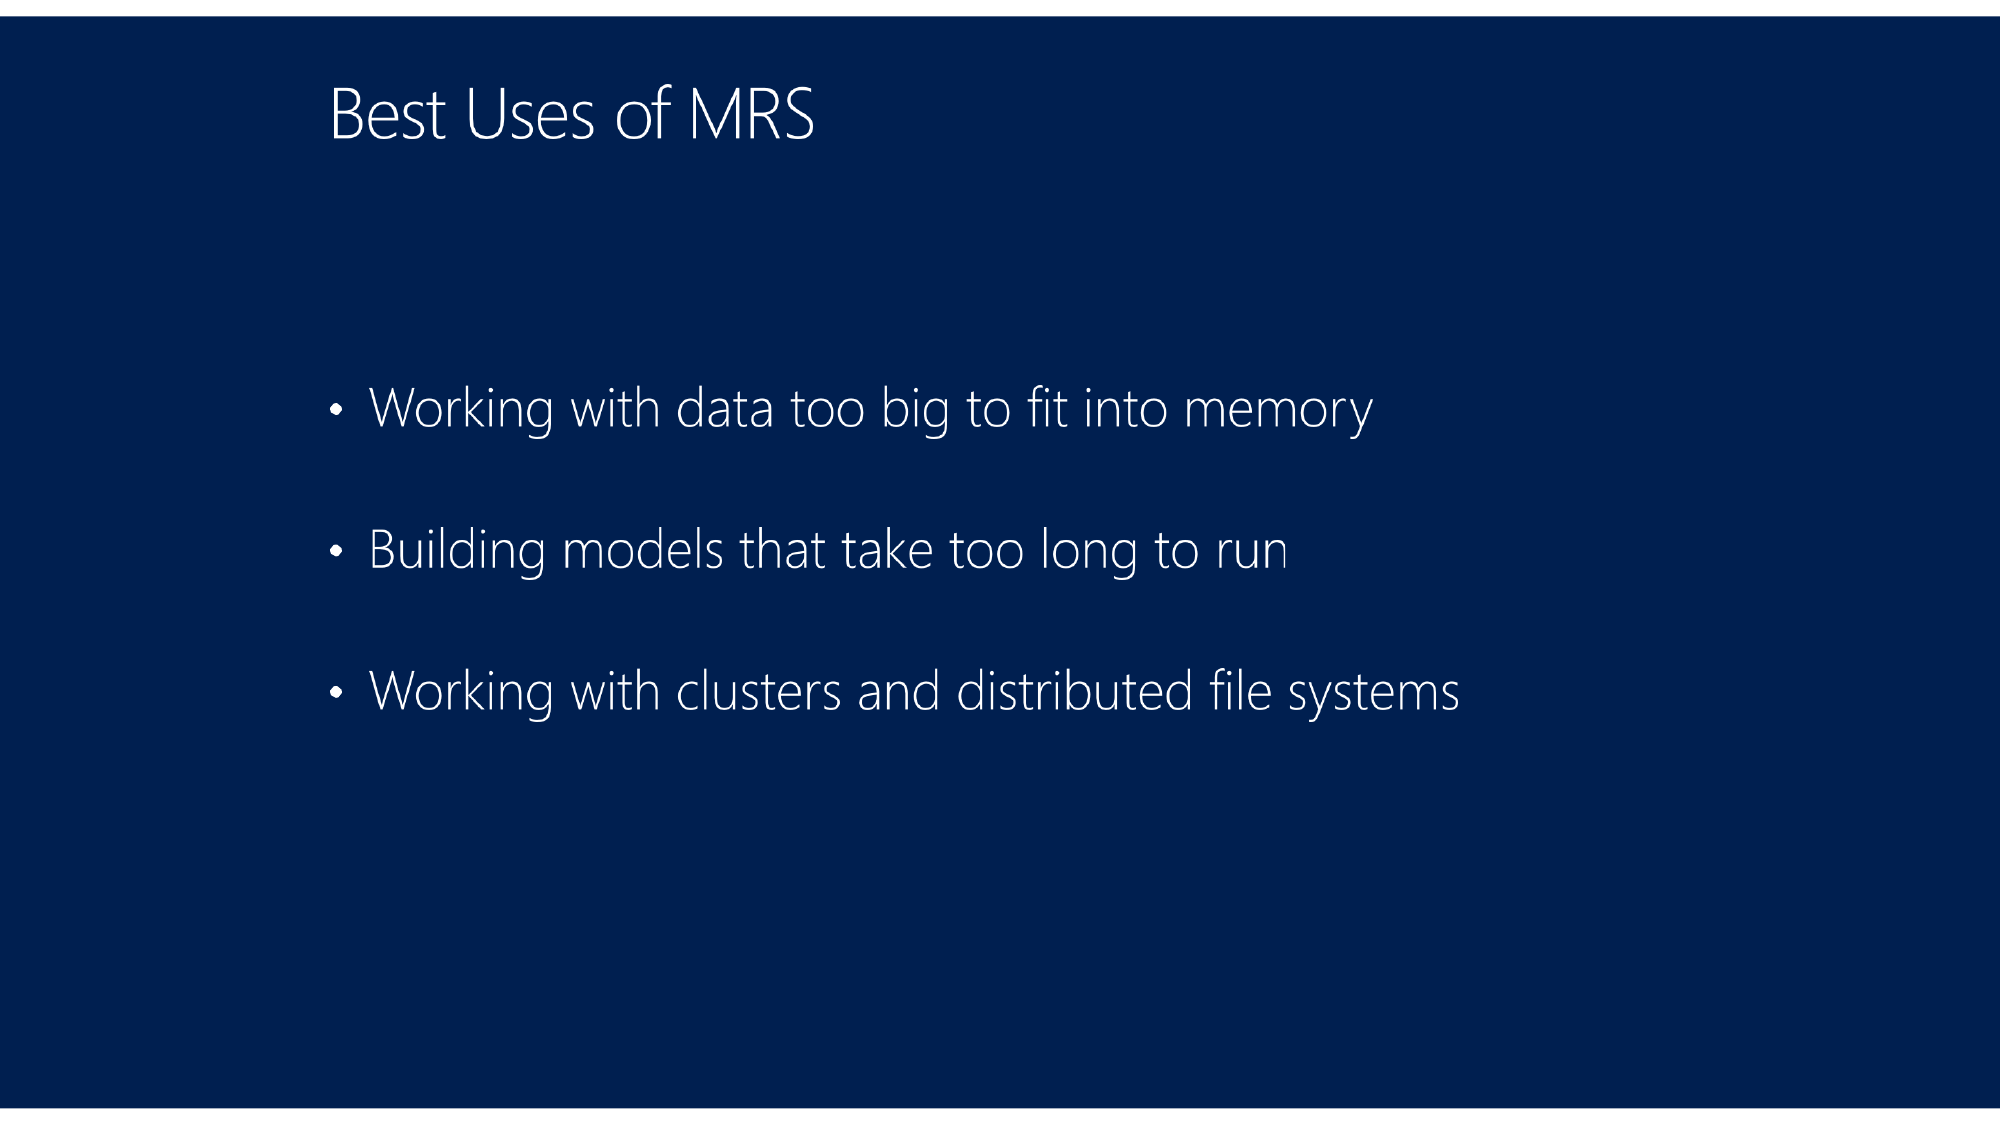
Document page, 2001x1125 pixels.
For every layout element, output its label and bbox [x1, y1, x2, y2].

text_box [330, 544, 342, 557]
text_box [330, 403, 342, 416]
text_box [330, 685, 342, 698]
text_box [372, 527, 1286, 580]
text_box [369, 385, 1373, 439]
text_box [369, 668, 1458, 722]
text_box [334, 84, 813, 139]
